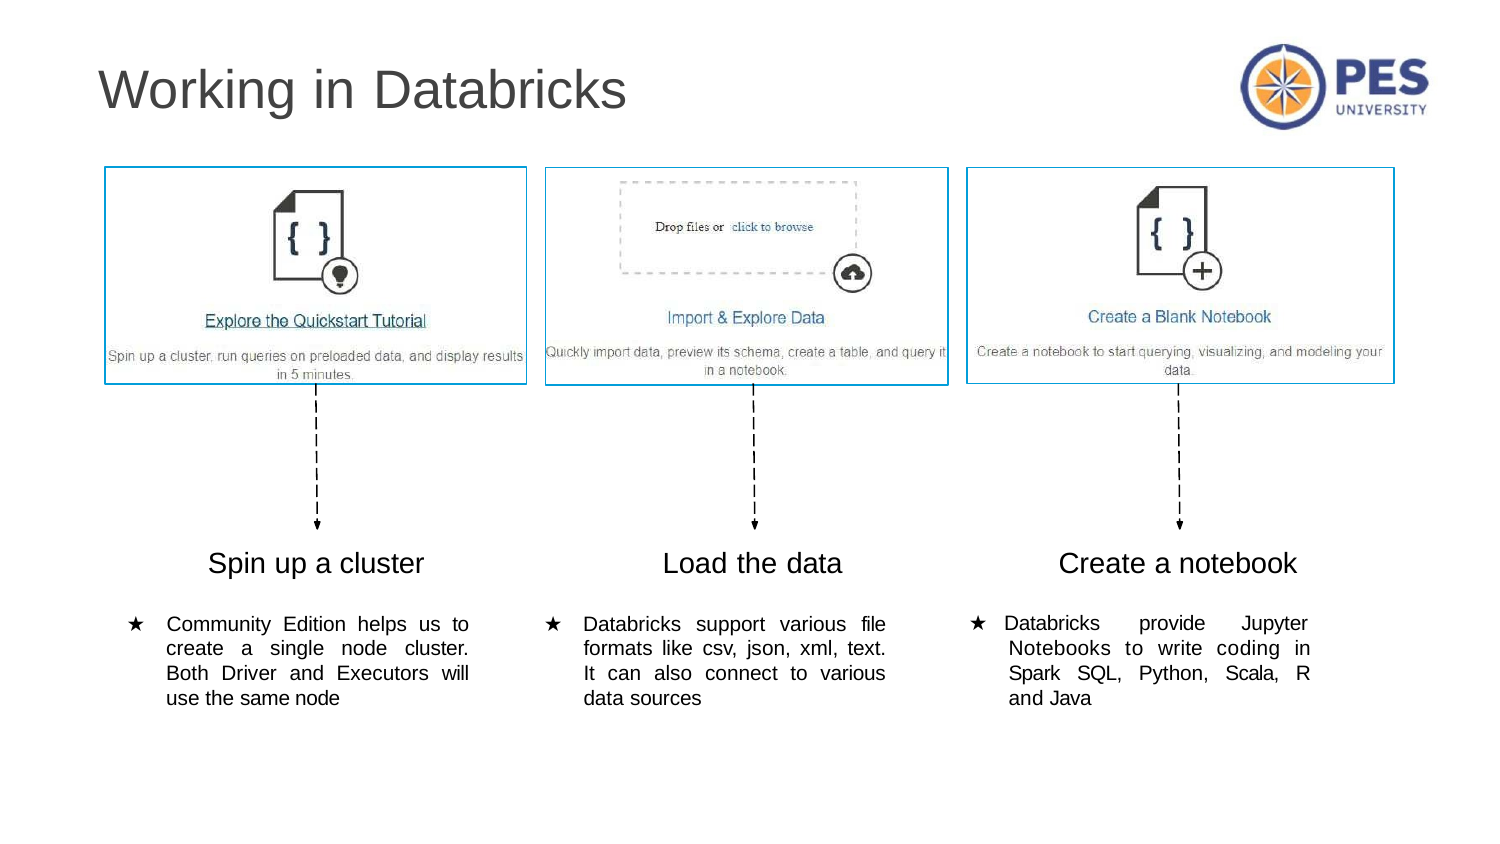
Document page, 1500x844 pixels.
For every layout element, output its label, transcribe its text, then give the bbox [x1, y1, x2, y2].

picture [1233, 36, 1438, 136]
text_box Create a notebook [1056, 542, 1305, 580]
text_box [965, 166, 1395, 530]
text_box Load the data [660, 542, 846, 580]
text_box Notebooks to write coding in Spark SQL, Python, Scala, R and Java [1006, 633, 1312, 710]
title Working in Databricks [96, 51, 813, 195]
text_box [544, 166, 949, 530]
text_box ★ Community Edition helps us to create a single node cluster. Both Driver and Executors will use the same node [124, 608, 470, 710]
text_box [103, 166, 528, 530]
text_box ★ Databricks provide Jupyter [966, 607, 1312, 635]
text_box Spin up a cluster [205, 542, 426, 580]
text_box ★ Databricks support various file formats like csv, json, xml, text. It can also connect to various data sources [542, 608, 887, 710]
